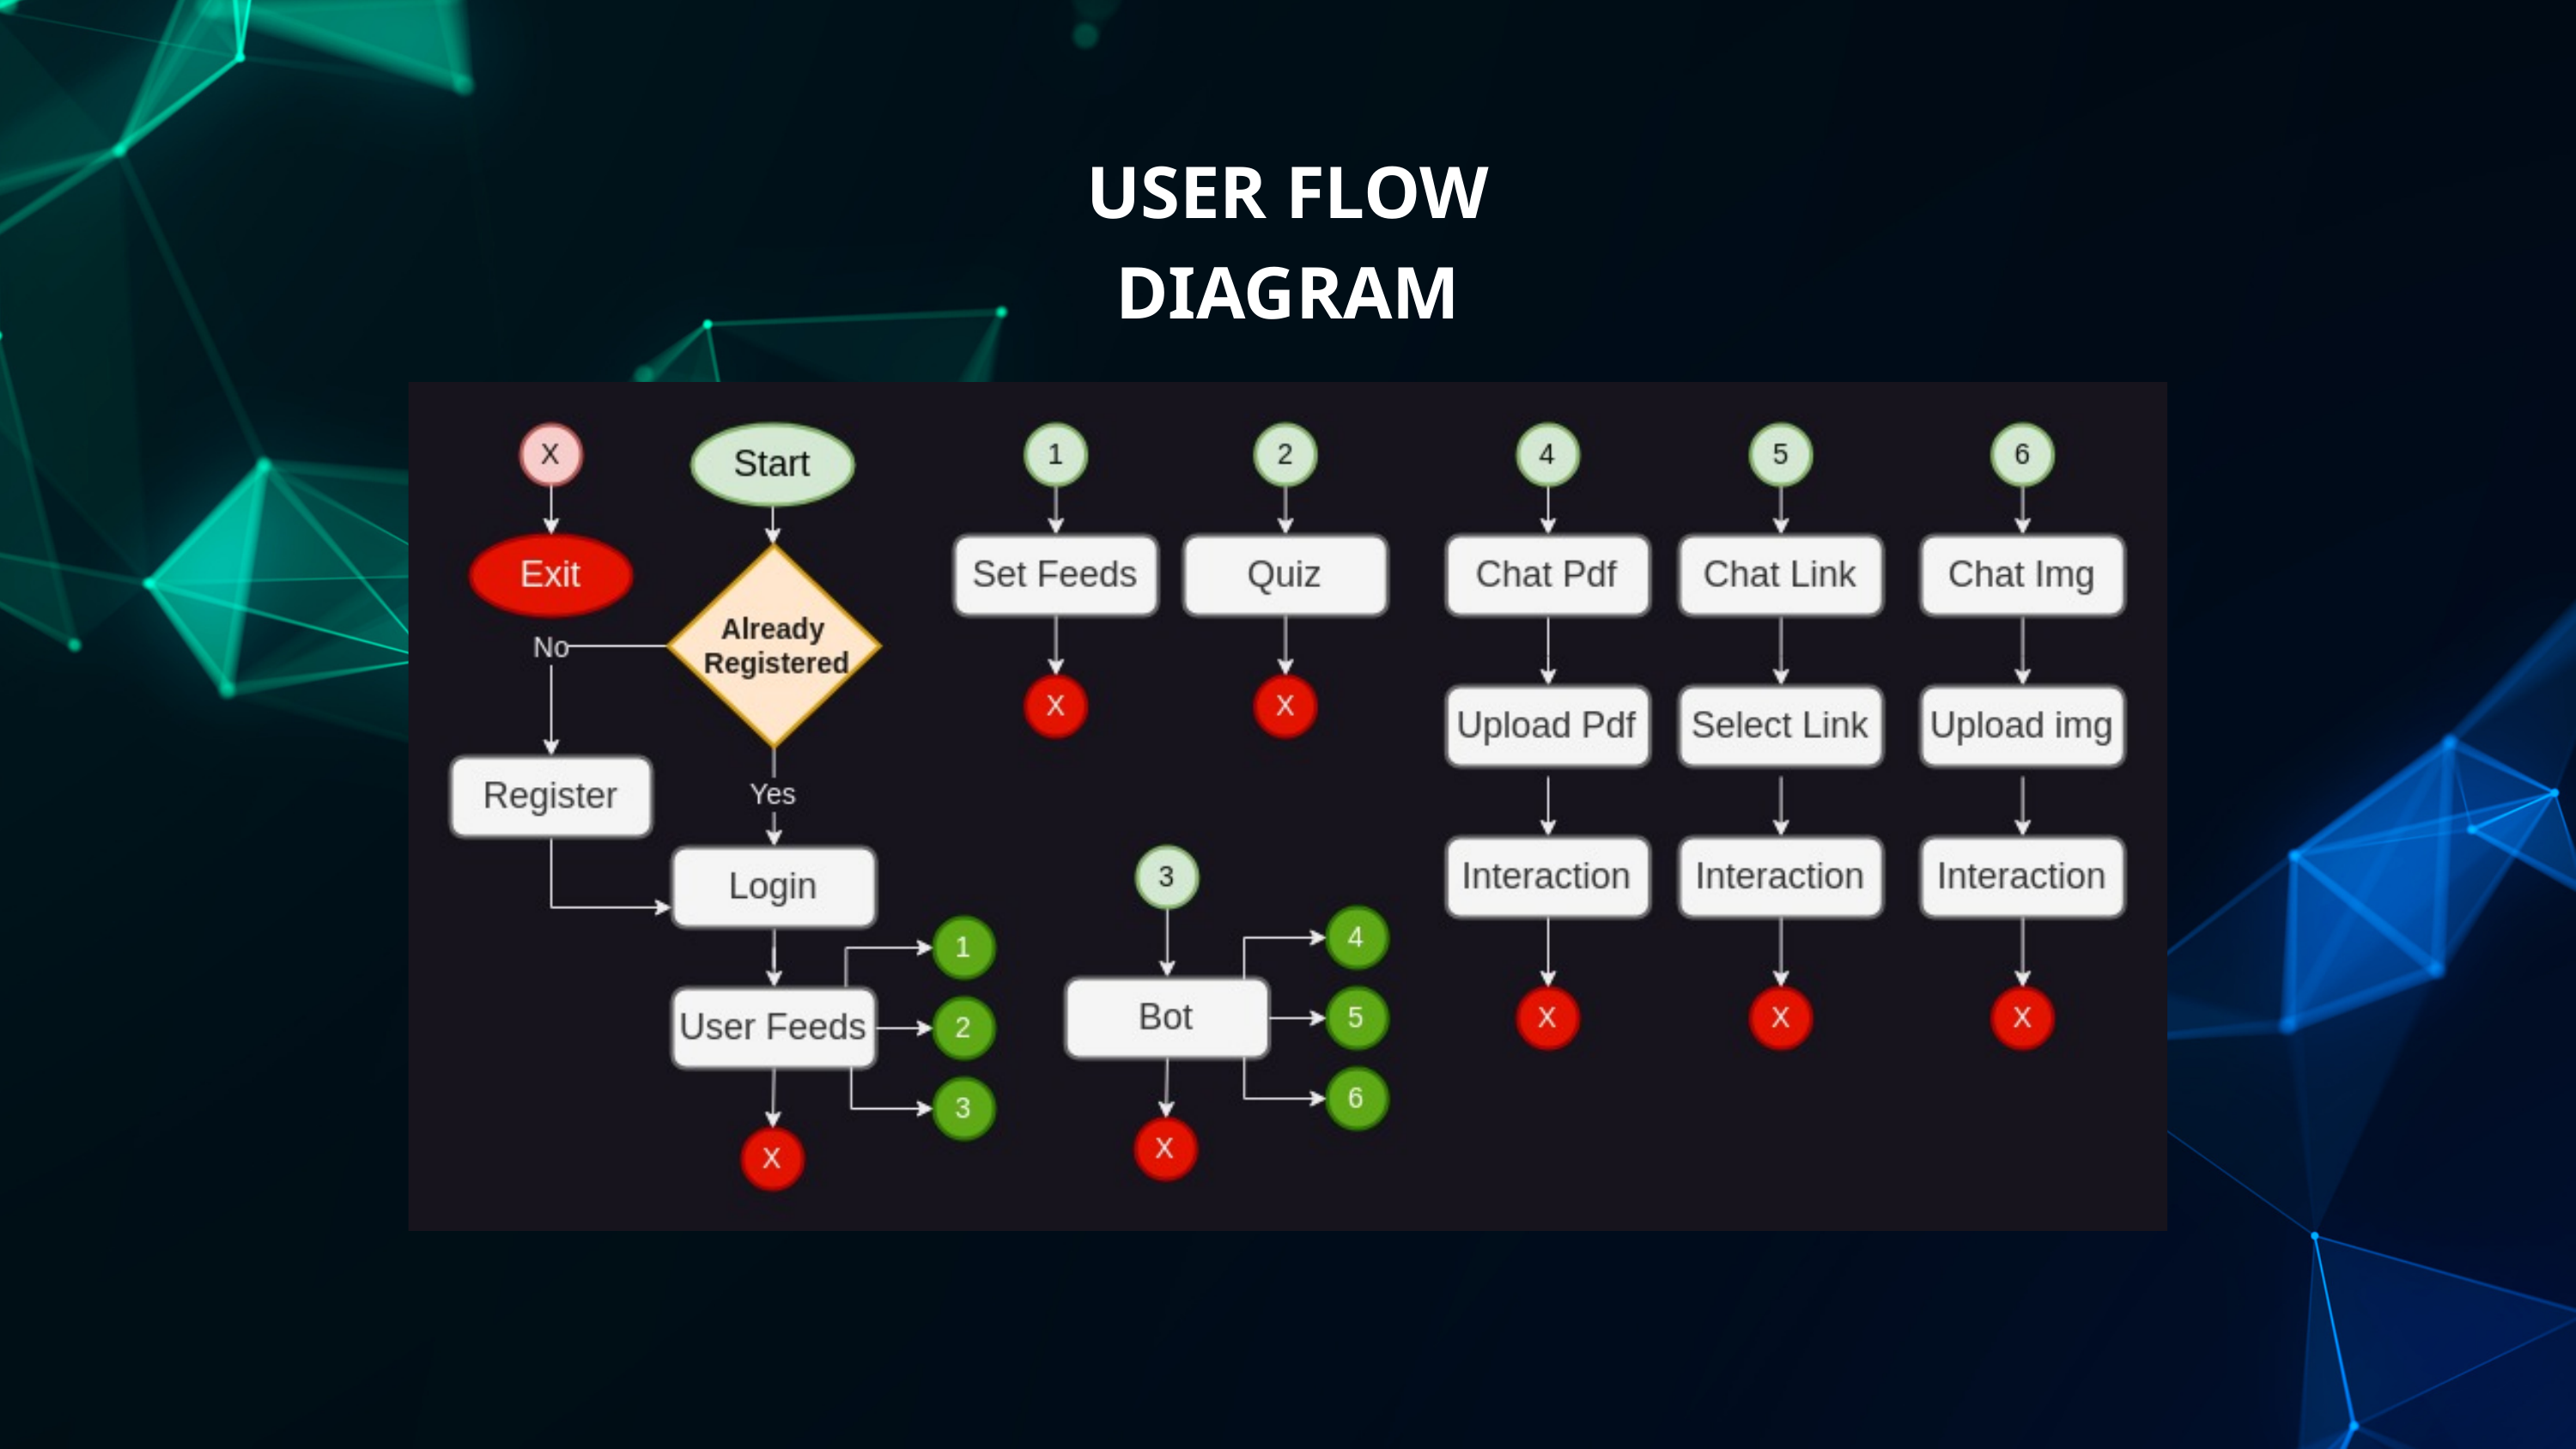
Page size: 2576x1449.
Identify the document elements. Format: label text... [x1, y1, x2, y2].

text_box [0, 0, 2576, 1449]
text_box [408, 382, 2168, 1231]
text_box USER FLOW DIAGRAM [928, 132, 1648, 333]
